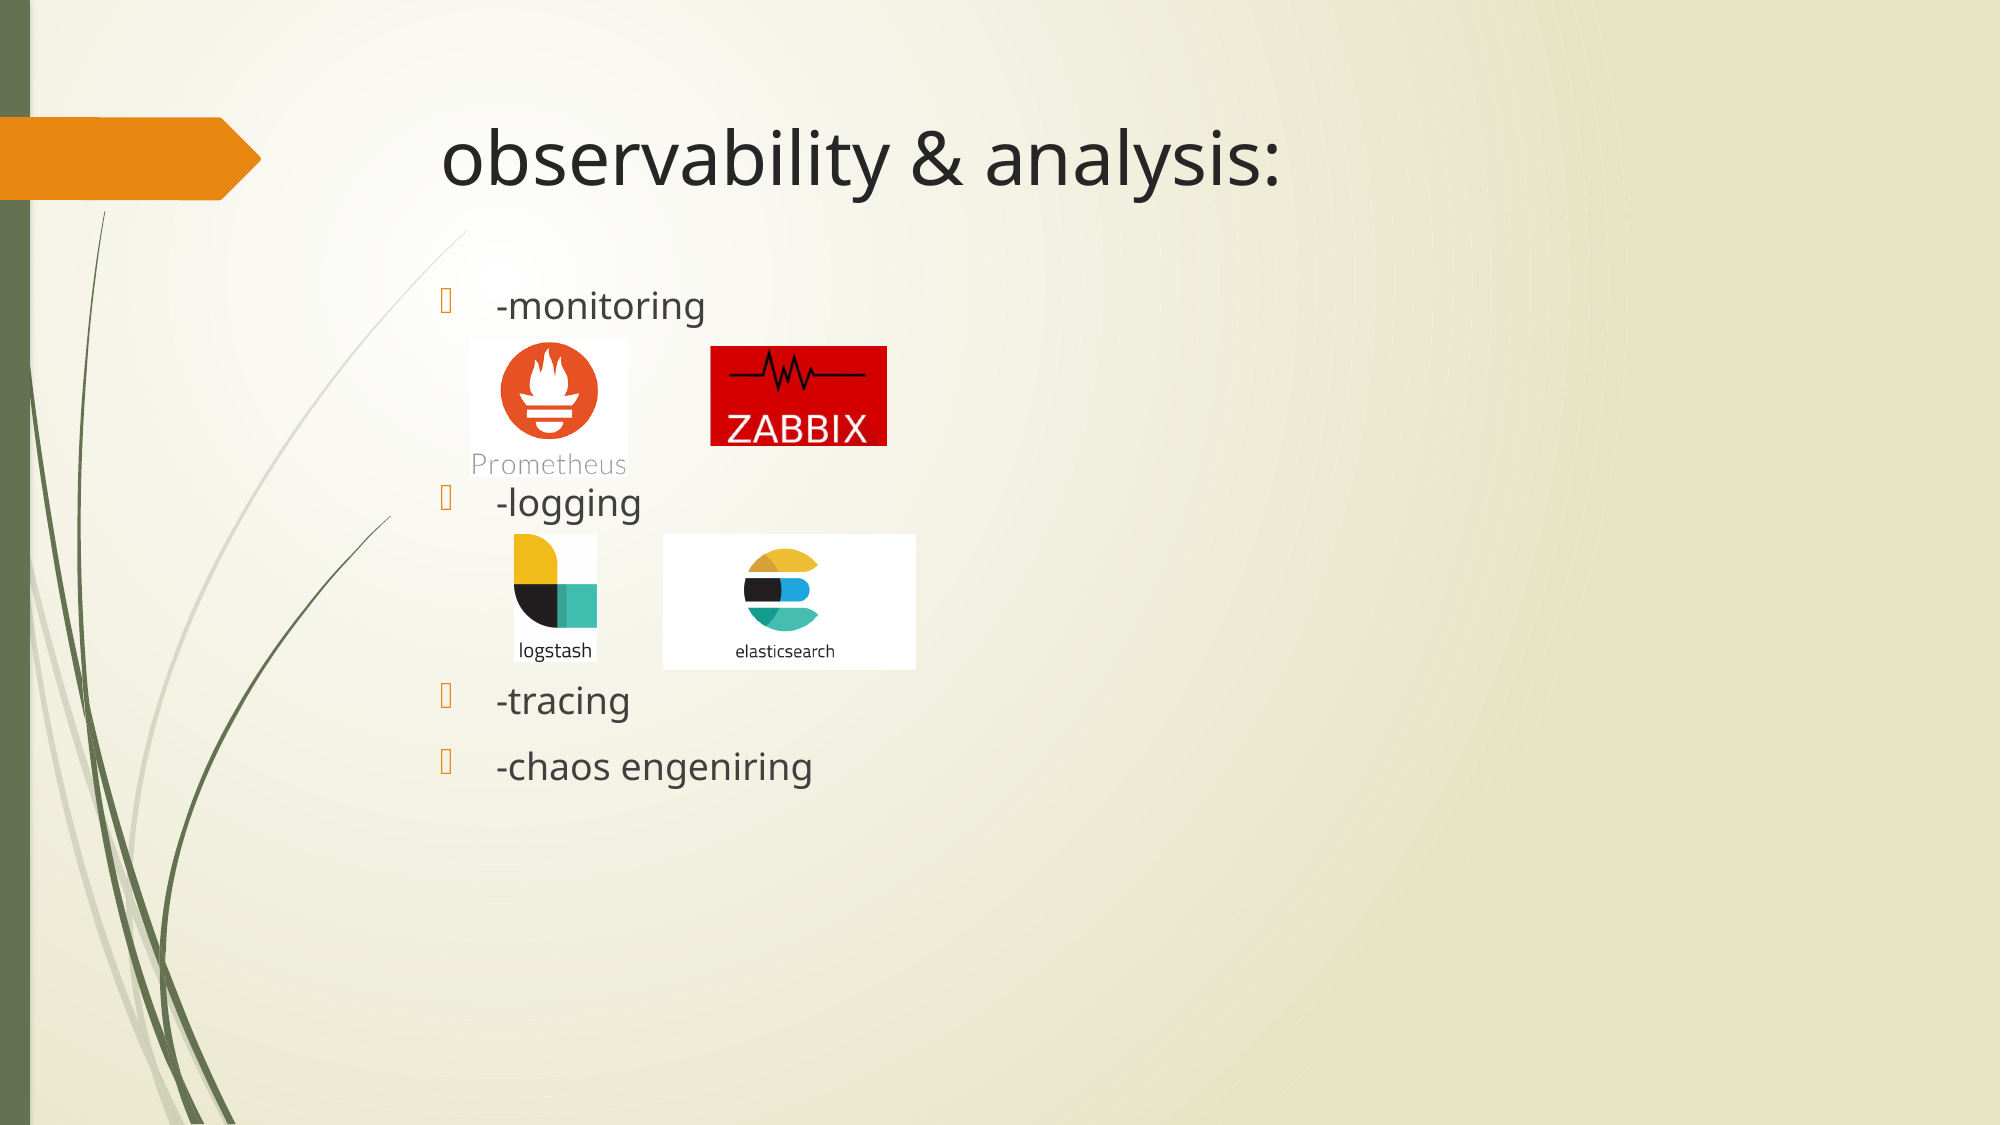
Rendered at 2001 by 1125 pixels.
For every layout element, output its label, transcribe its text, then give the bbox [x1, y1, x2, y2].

title observability & analysis: [425, 102, 1888, 253]
list -monitoring -logging -tracing -chaos engeniring [424, 274, 1888, 970]
picture [663, 533, 916, 670]
picture [514, 534, 597, 662]
picture [709, 346, 887, 446]
picture [470, 339, 628, 477]
